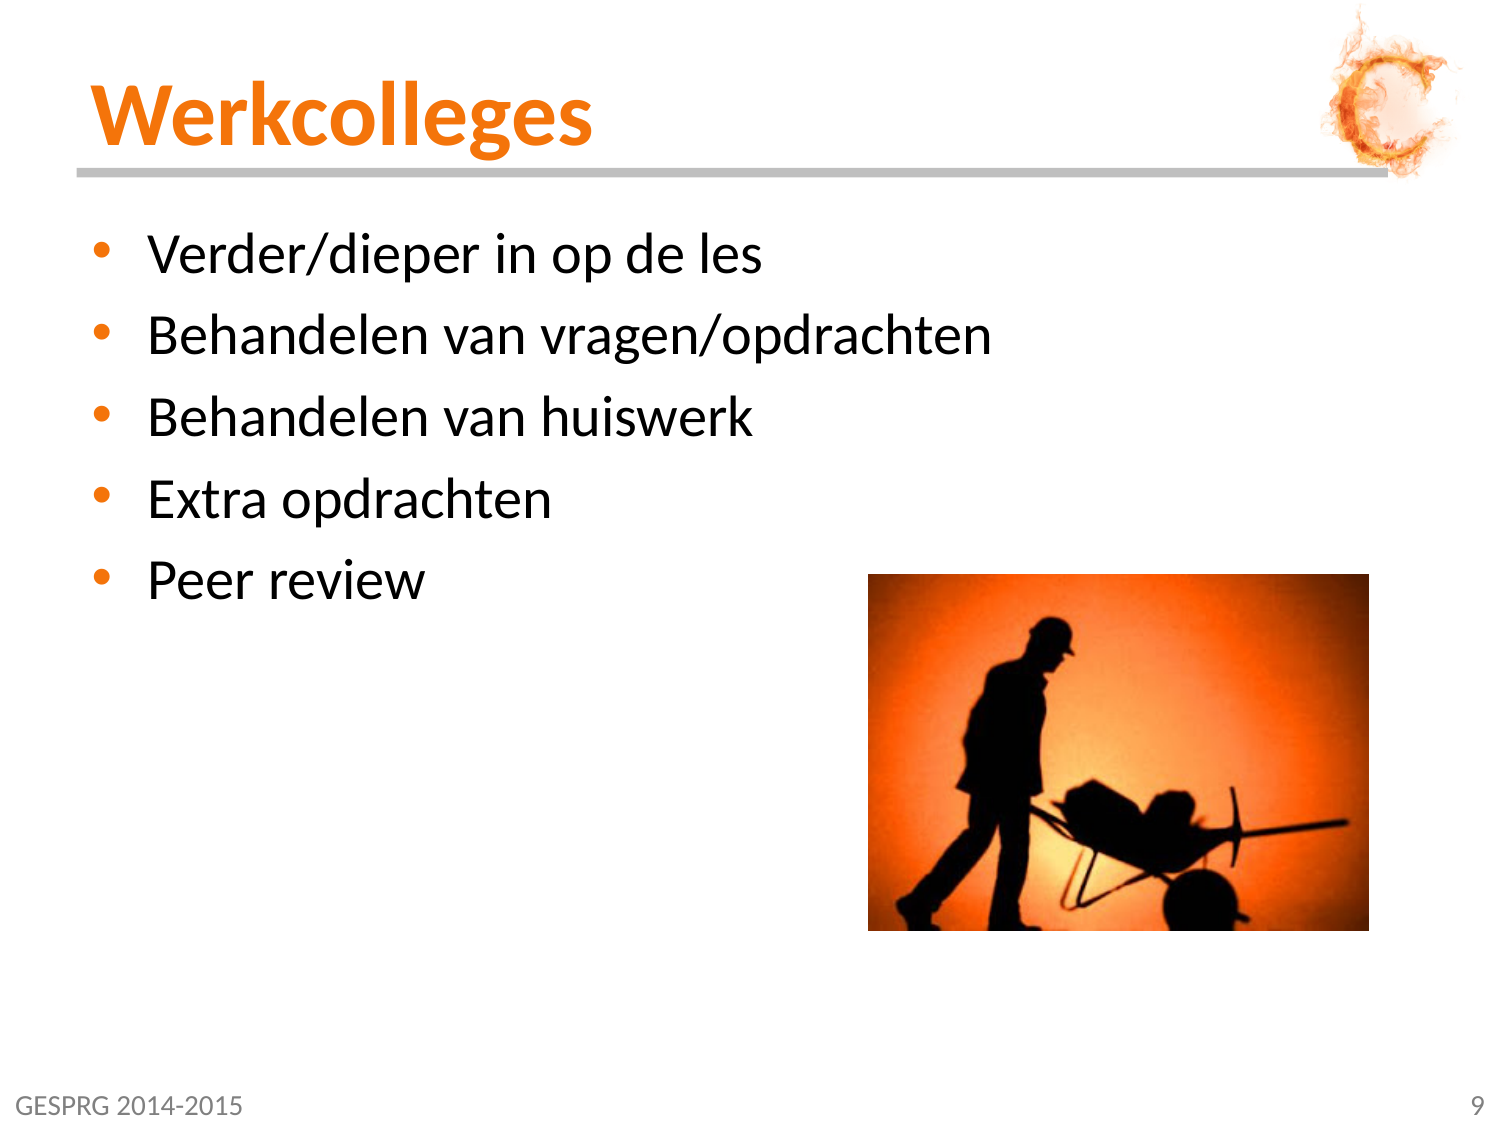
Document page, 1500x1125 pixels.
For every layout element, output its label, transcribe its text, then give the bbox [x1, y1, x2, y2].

slide_number GESPRG 2014-2015 [0, 1082, 350, 1125]
slide_number 9 [1149, 1082, 1500, 1125]
title Werkcolleges [75, 45, 1425, 173]
list Verder/dieper in op de les Behandelen van vragen/opdrachten Behandelen van huiswerk Extra opdrachten Peer review [76, 207, 1427, 988]
picture [1316, 0, 1471, 185]
picture [867, 574, 1369, 931]
